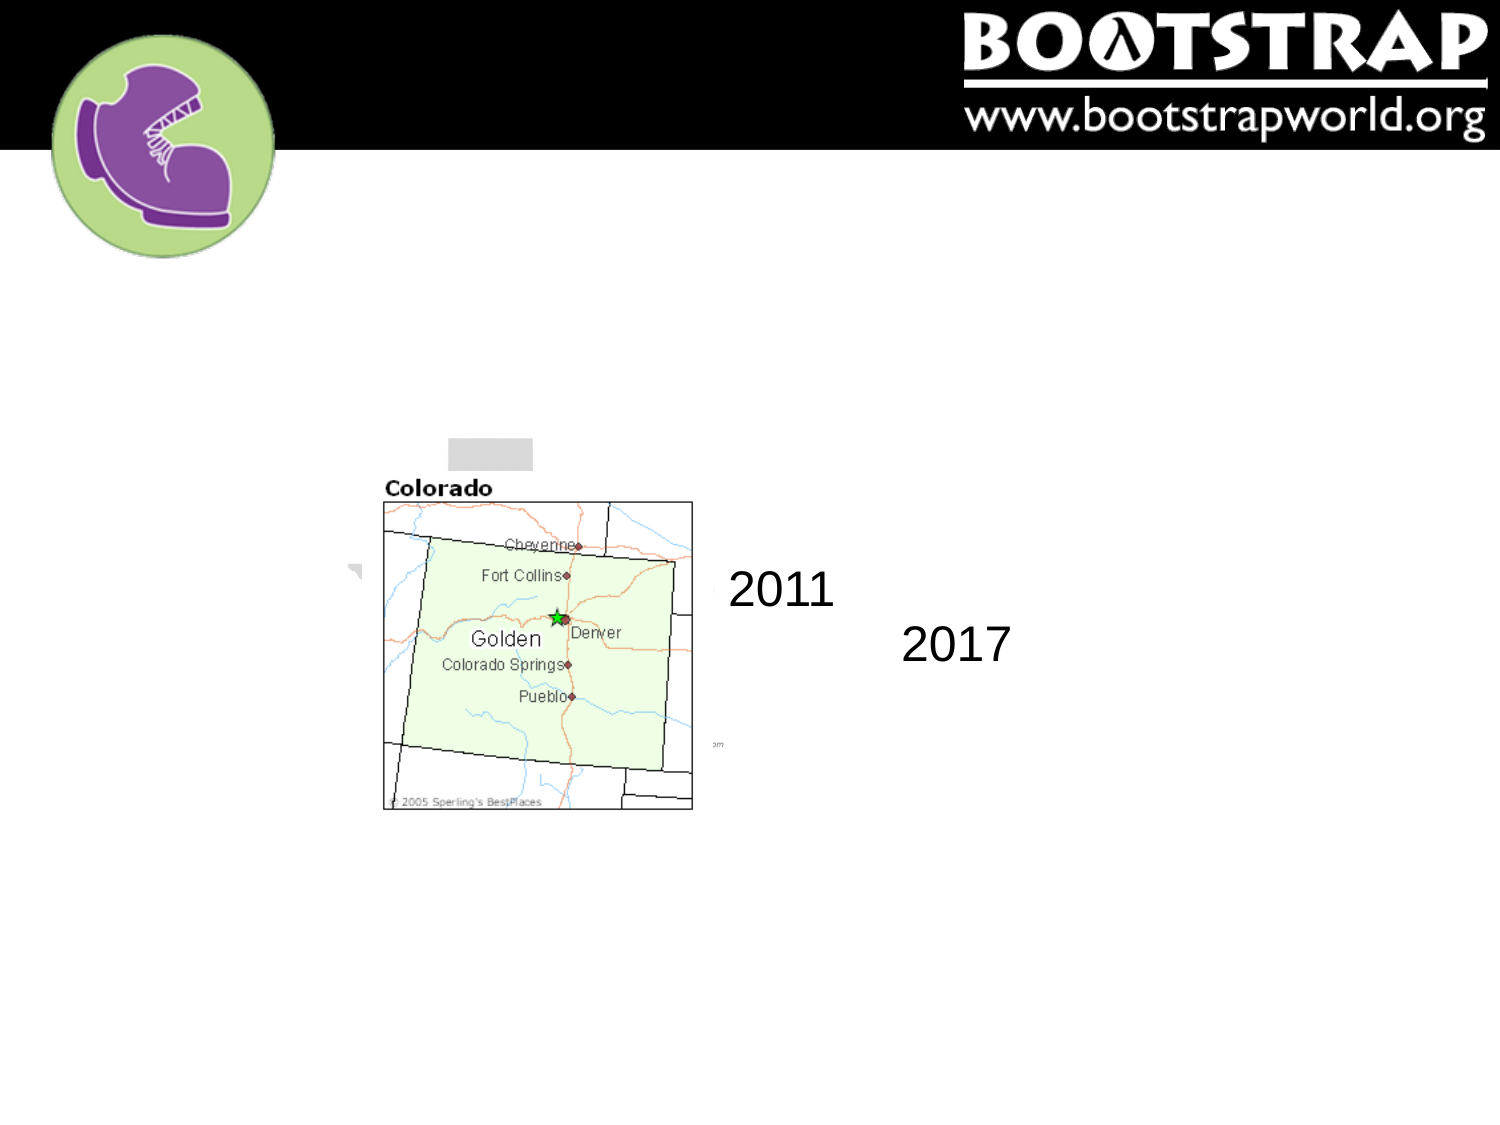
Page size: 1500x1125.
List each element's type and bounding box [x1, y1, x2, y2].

picture [47, 31, 280, 263]
picture [962, 0, 1488, 153]
text_box [336, 424, 852, 751]
text_box [362, 471, 1029, 822]
